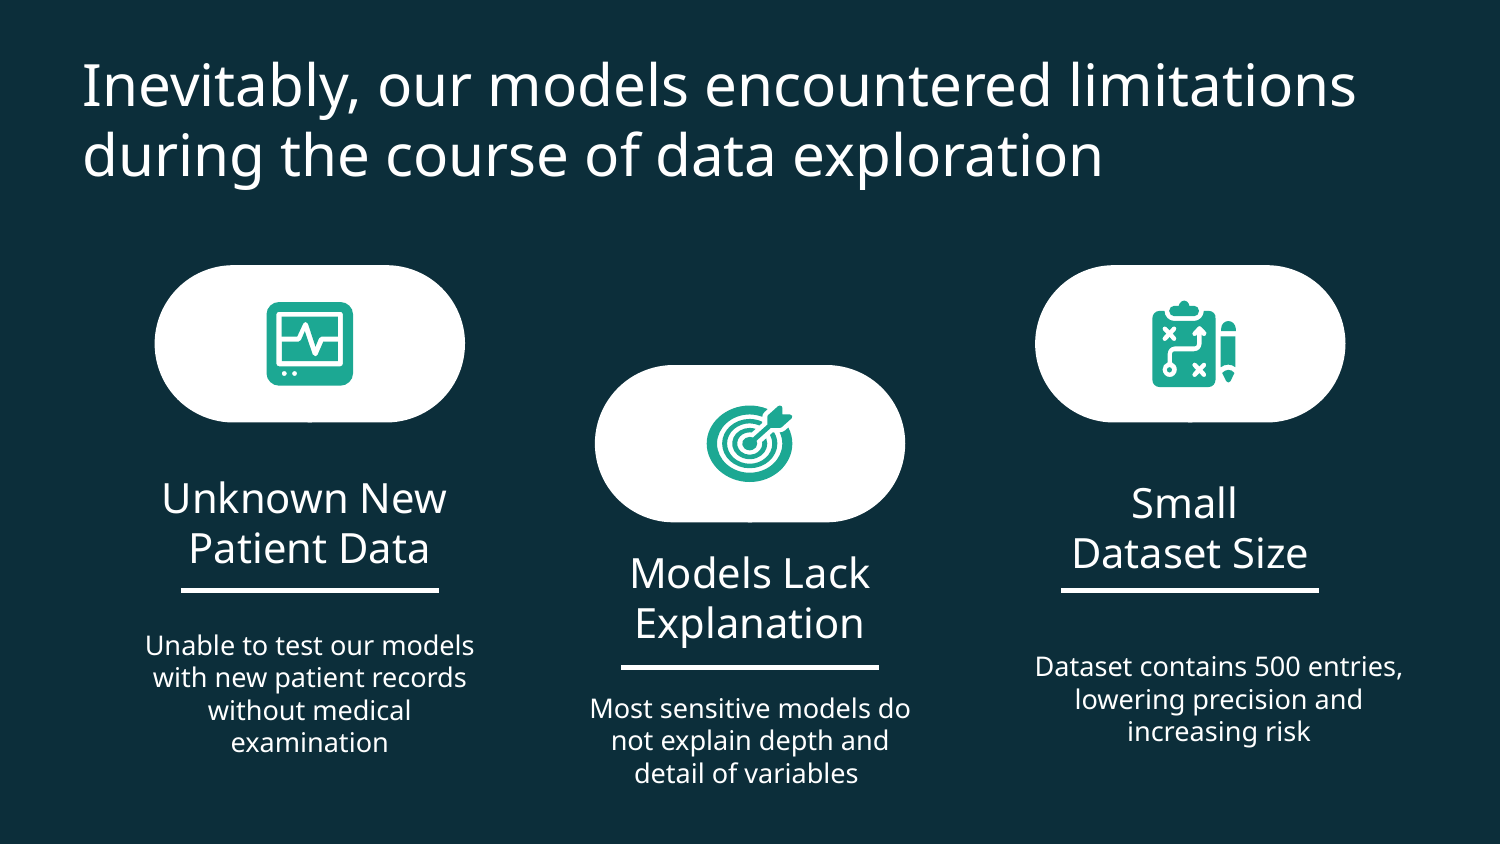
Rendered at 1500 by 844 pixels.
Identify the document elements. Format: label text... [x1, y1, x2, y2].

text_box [1111, 188, 1270, 500]
title Small Dataset Size [949, 484, 1431, 571]
subtitle Dataset contains 500 entries, lowering precision and increasing risk [998, 619, 1440, 777]
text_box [230, 188, 389, 500]
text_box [671, 288, 829, 600]
subtitle Most sensitive models do not explain depth and detail of variables [558, 700, 942, 780]
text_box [706, 405, 794, 483]
picture [15, 34, 207, 209]
subtitle Unable to test our models with new patient records without medical examination [118, 632, 502, 755]
title Models Lack Explanation [558, 553, 942, 641]
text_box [266, 301, 354, 386]
title Unknown New Patient Data [118, 478, 502, 566]
title Inevitably, our models encountered limitations during the course of data exploration [211, 71, 1459, 166]
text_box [1152, 300, 1236, 388]
